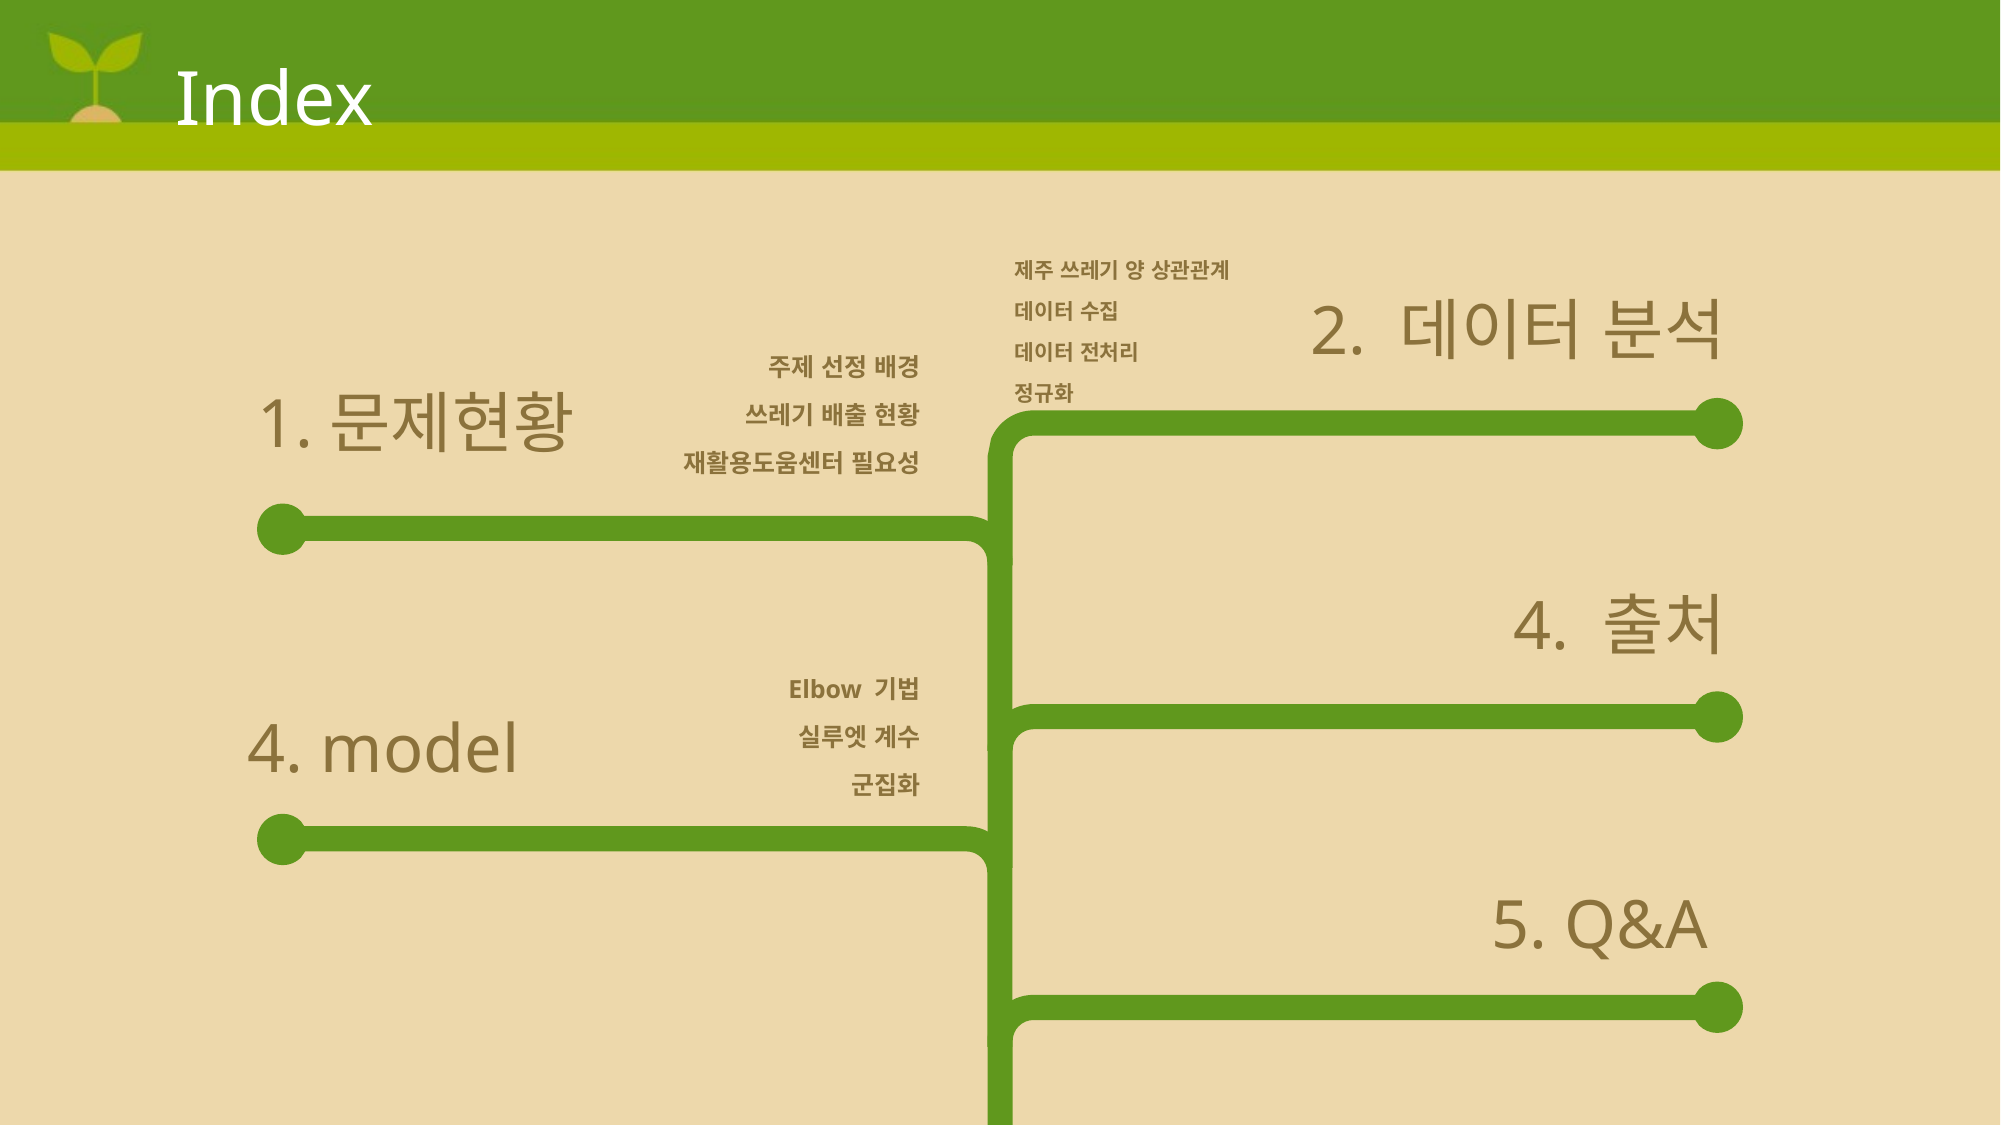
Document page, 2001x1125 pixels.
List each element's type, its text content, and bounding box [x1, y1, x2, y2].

text_box 4. 출처 [1198, 581, 1741, 675]
text_box 제주 쓰레기 양 상관관계 데이터 수집 데이터 전처리 정규화 [999, 252, 1459, 414]
text_box 4. model [216, 704, 535, 799]
text_box 5. Q&A [1234, 880, 1741, 974]
text_box Elbow 기법 실루엣 계수 군집화 [459, 669, 936, 834]
text_box 2. 데이터 분석 [1198, 285, 1741, 380]
text_box 주제 선정 배경 쓰레기 배출 현황 재활용도움센터 필요성 [459, 347, 936, 512]
picture [0, 0, 2001, 1125]
text_box 1.문제현황 [160, 379, 591, 473]
title Index [160, 54, 546, 148]
